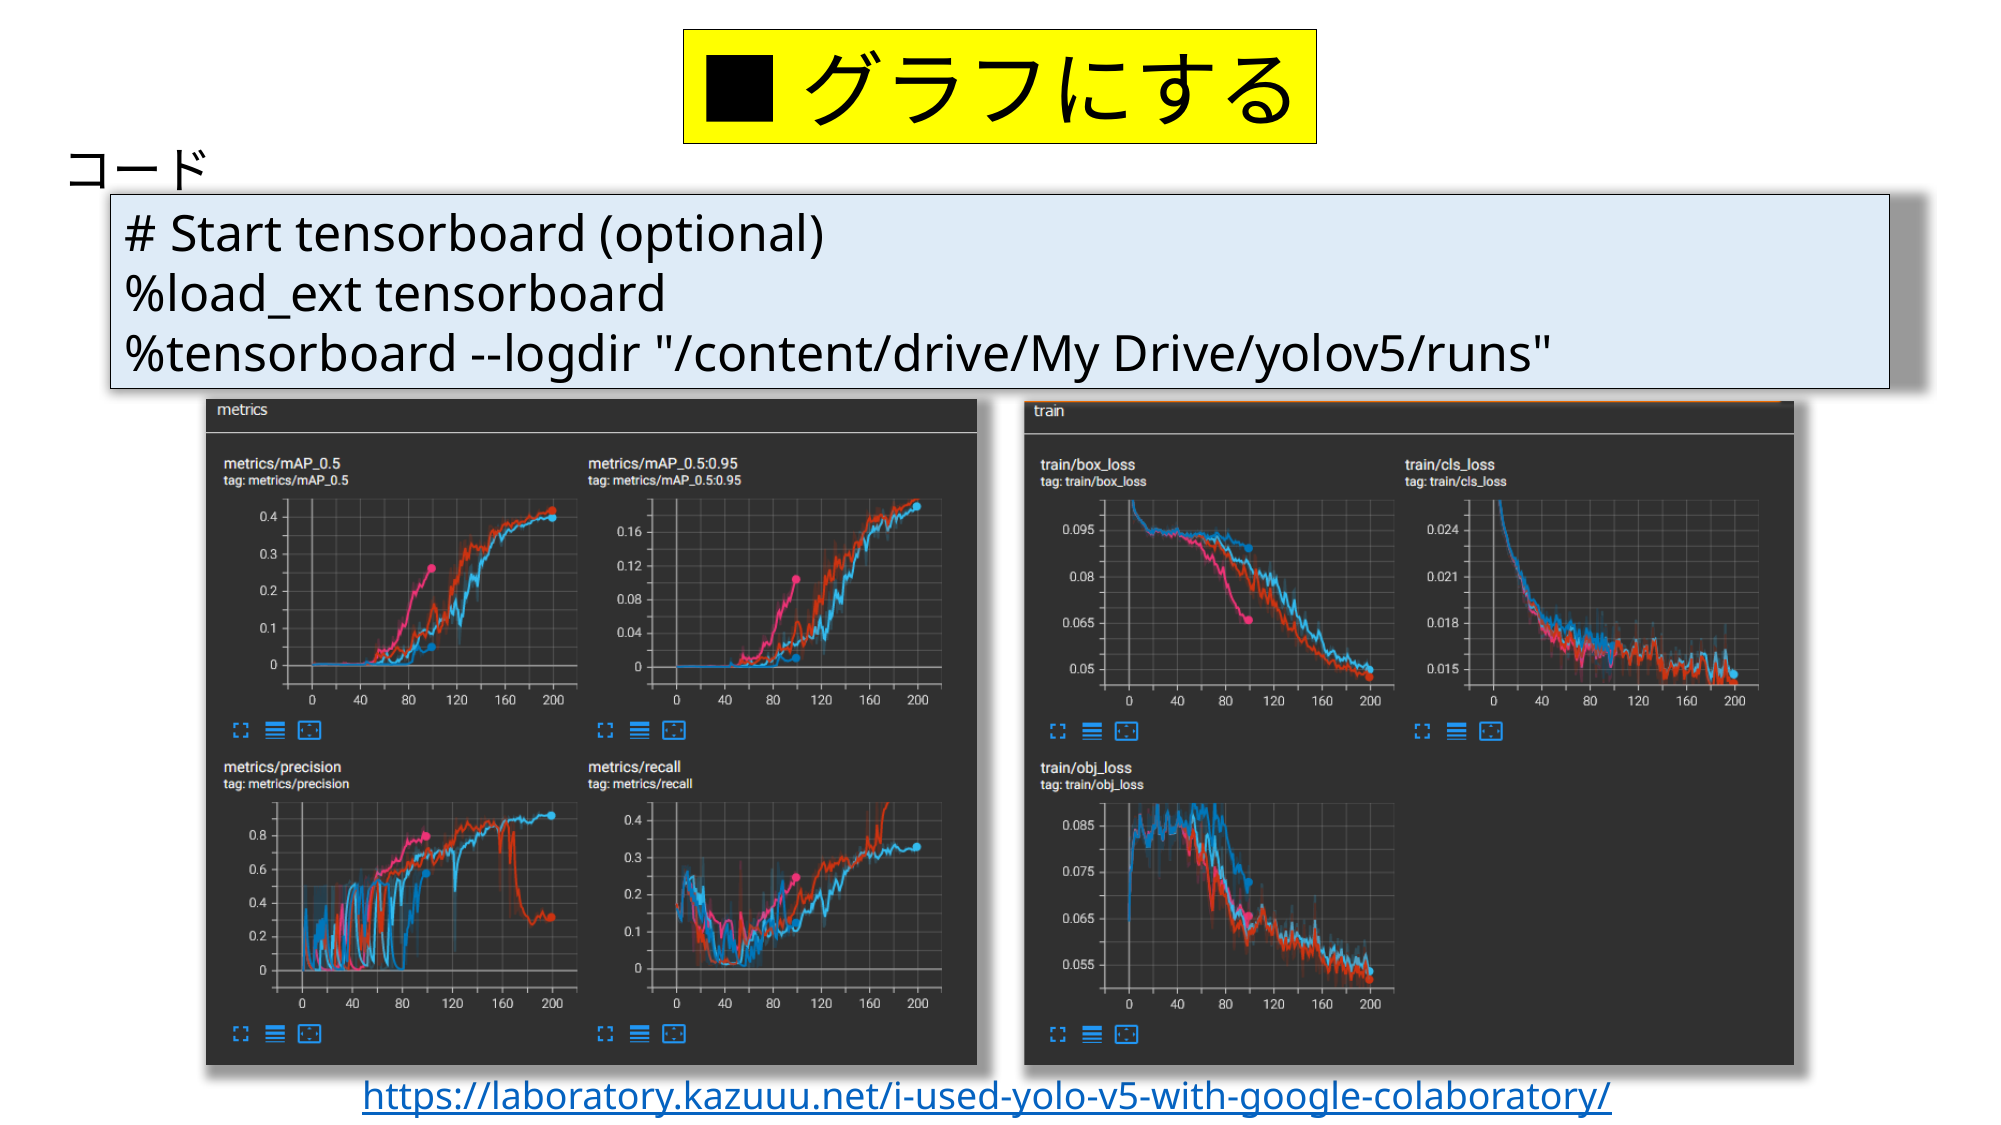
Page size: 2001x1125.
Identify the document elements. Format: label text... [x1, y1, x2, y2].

picture [206, 399, 977, 1065]
text_box https://laboratory.kazuuu.net/i-used-yolo-v5-with-google-colaboratory/ [347, 1064, 1653, 1125]
text_box # Start tensorboard (optional) %load_ext tensorboard %tensorboard --logdir "/content/drive/My Drive/yolov5/runs" [110, 194, 1890, 389]
text_box ■グラフにする [683, 29, 1317, 144]
picture [1024, 401, 1794, 1065]
text_box コード [48, 131, 228, 206]
